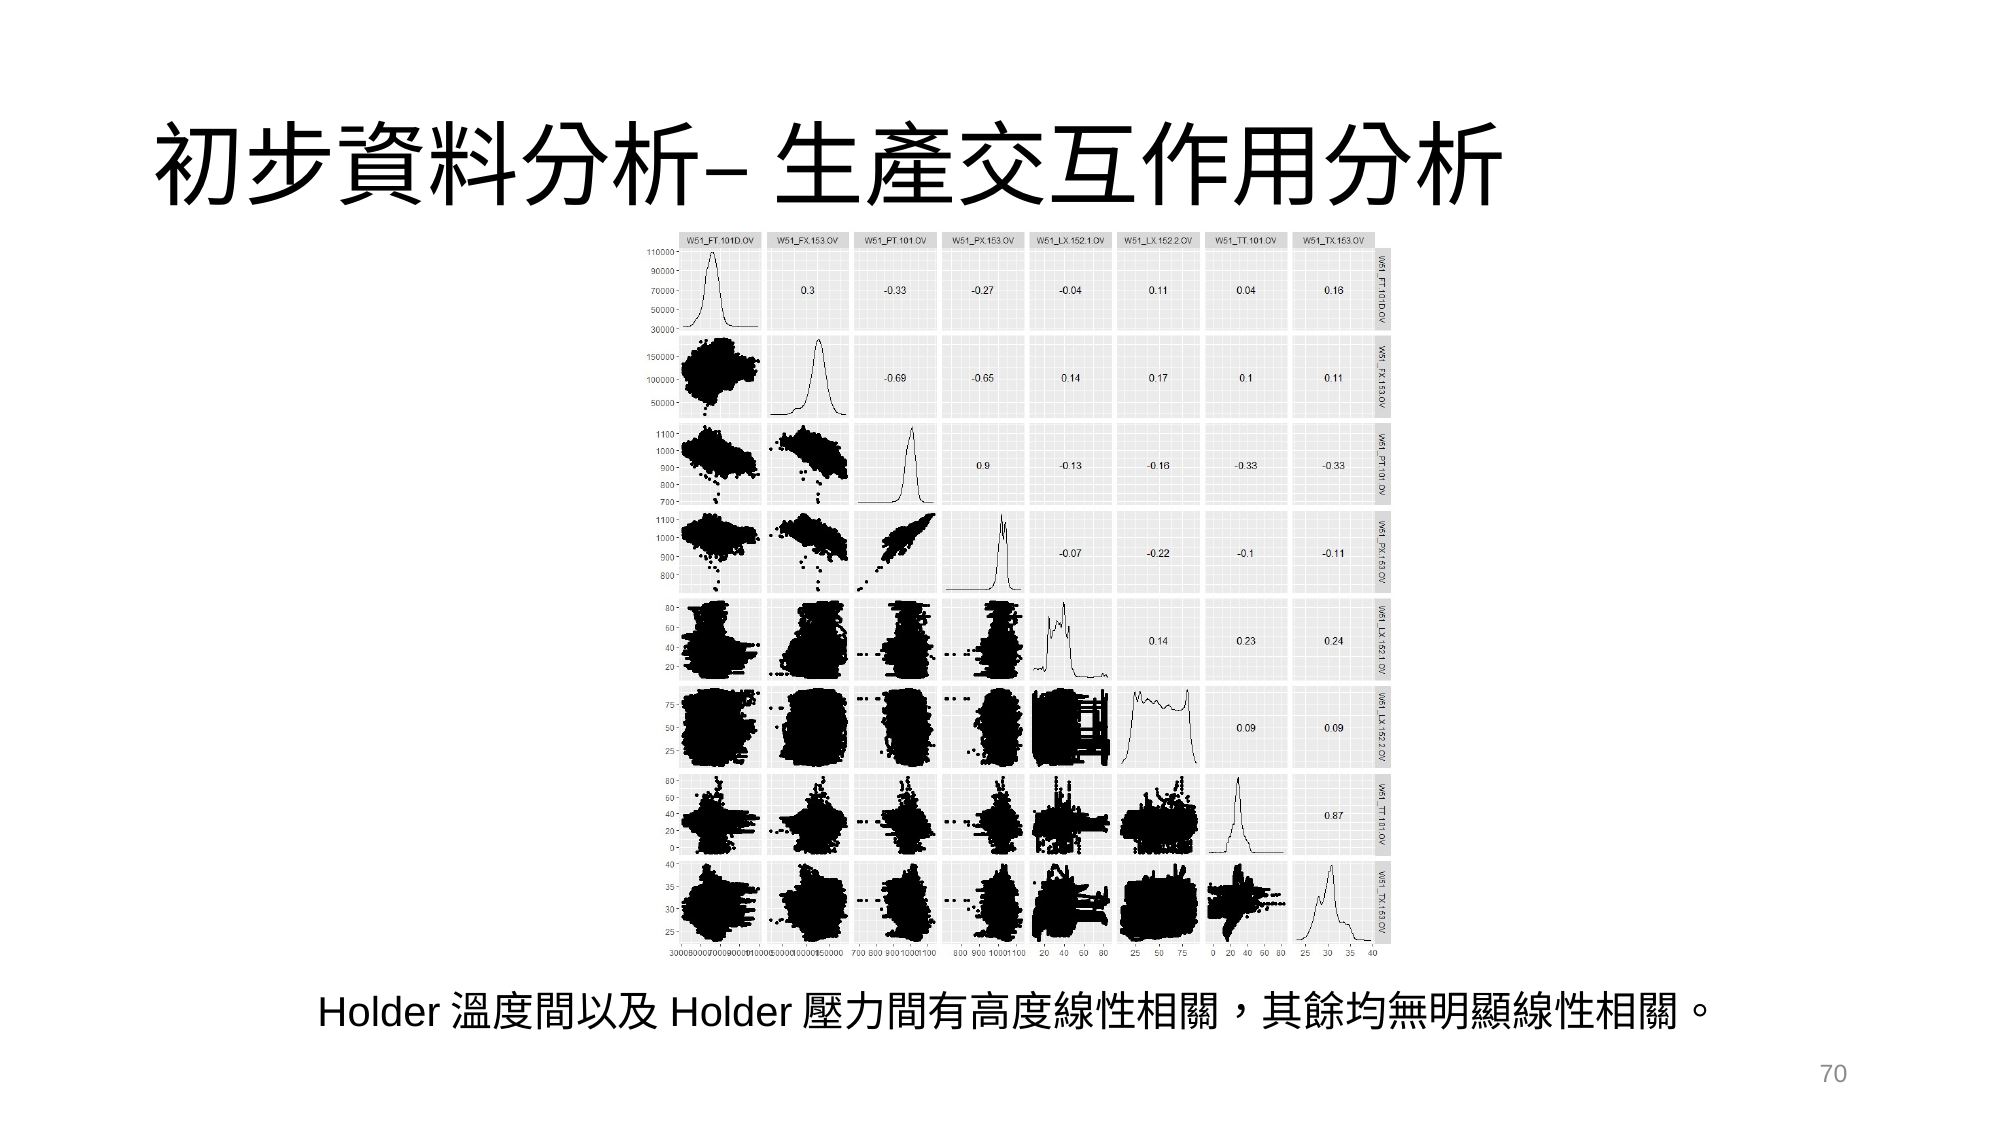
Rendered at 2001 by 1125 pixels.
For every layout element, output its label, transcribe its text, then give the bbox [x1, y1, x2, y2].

text_box Holder溫度間以及Holder壓力間有高度線性相關，其餘均無明顯線性相關。 [302, 977, 1736, 1042]
slide_number 70 [1412, 1042, 1863, 1103]
title 初步資料分析– 生產交互作用分析 [137, 59, 1863, 278]
picture [367, 227, 1672, 962]
